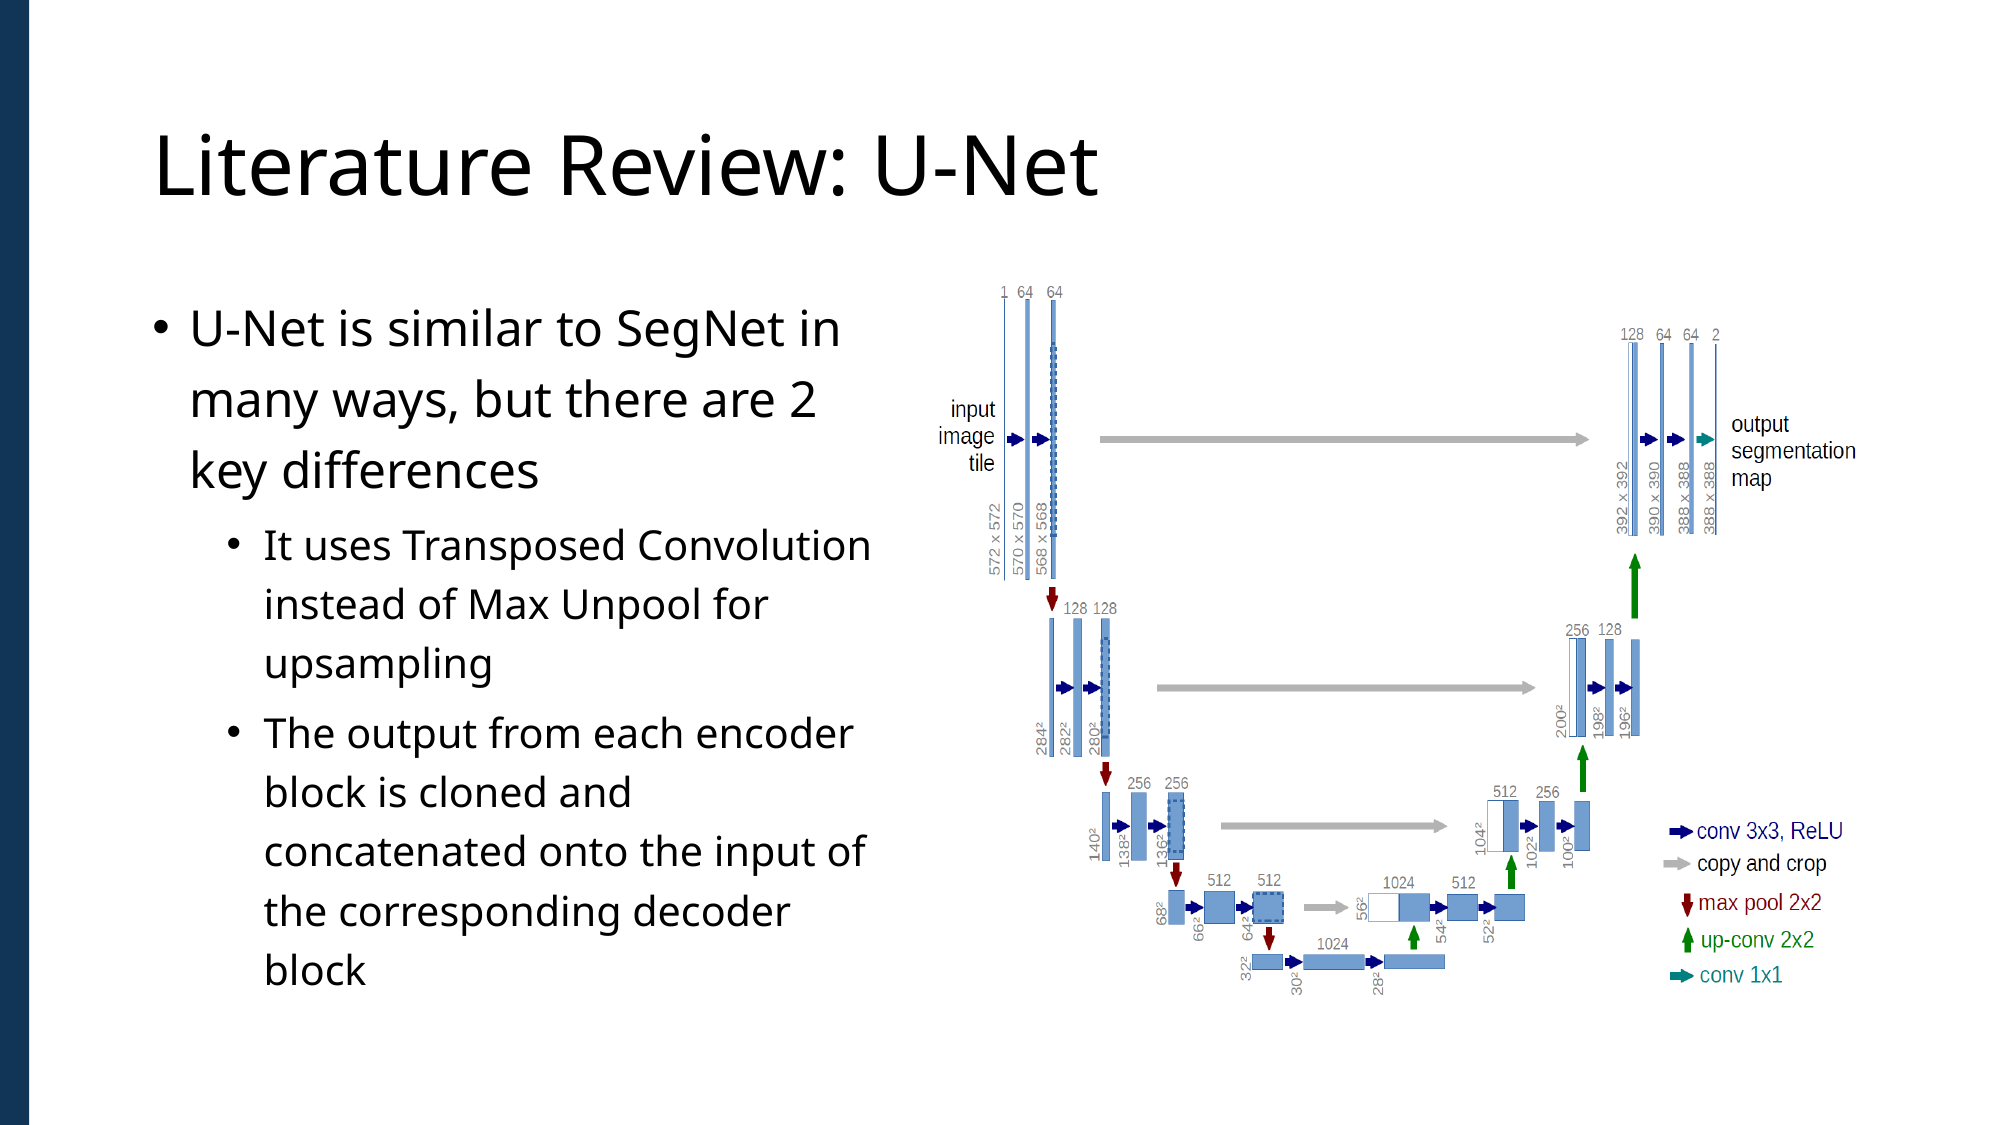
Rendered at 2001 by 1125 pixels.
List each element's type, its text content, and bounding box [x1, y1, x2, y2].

text_box [0, 0, 30, 1125]
title Literature Review: U-Net [137, 59, 1863, 278]
picture [927, 277, 1863, 1004]
list U-Net is similar to SegNet in many ways, but there are 2 key differences It uses Transposed Convolution instead of Max Unpool for upsampling The output from each encoder block is cloned and concatenated onto the input of the corresponding decoder block [137, 277, 897, 1004]
